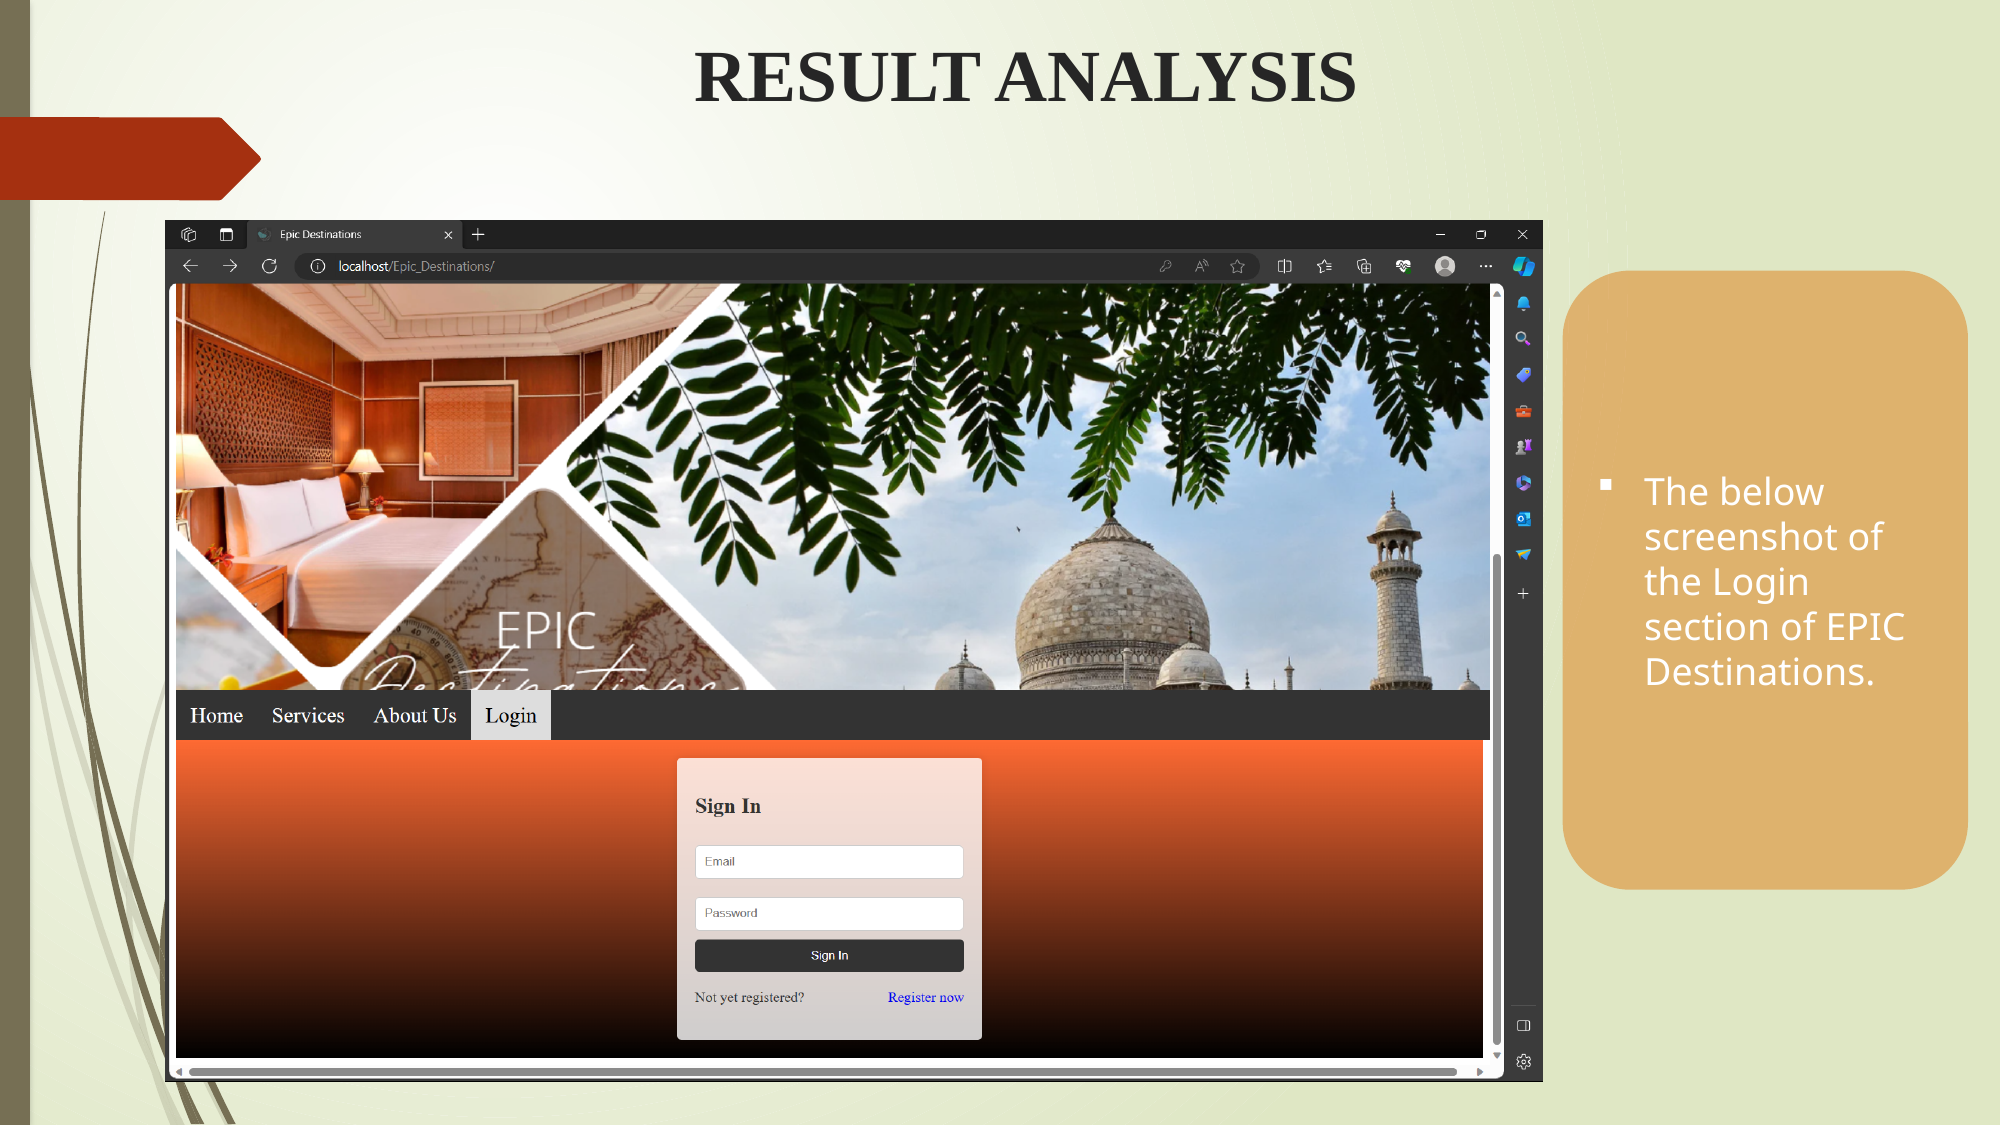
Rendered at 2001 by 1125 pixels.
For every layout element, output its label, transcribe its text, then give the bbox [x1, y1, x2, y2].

text_box The below screenshot of the Login section of EPIC Destinations. [1562, 270, 1969, 890]
picture [165, 220, 1543, 1082]
title RESULT ANALYSIS [145, 20, 1909, 124]
